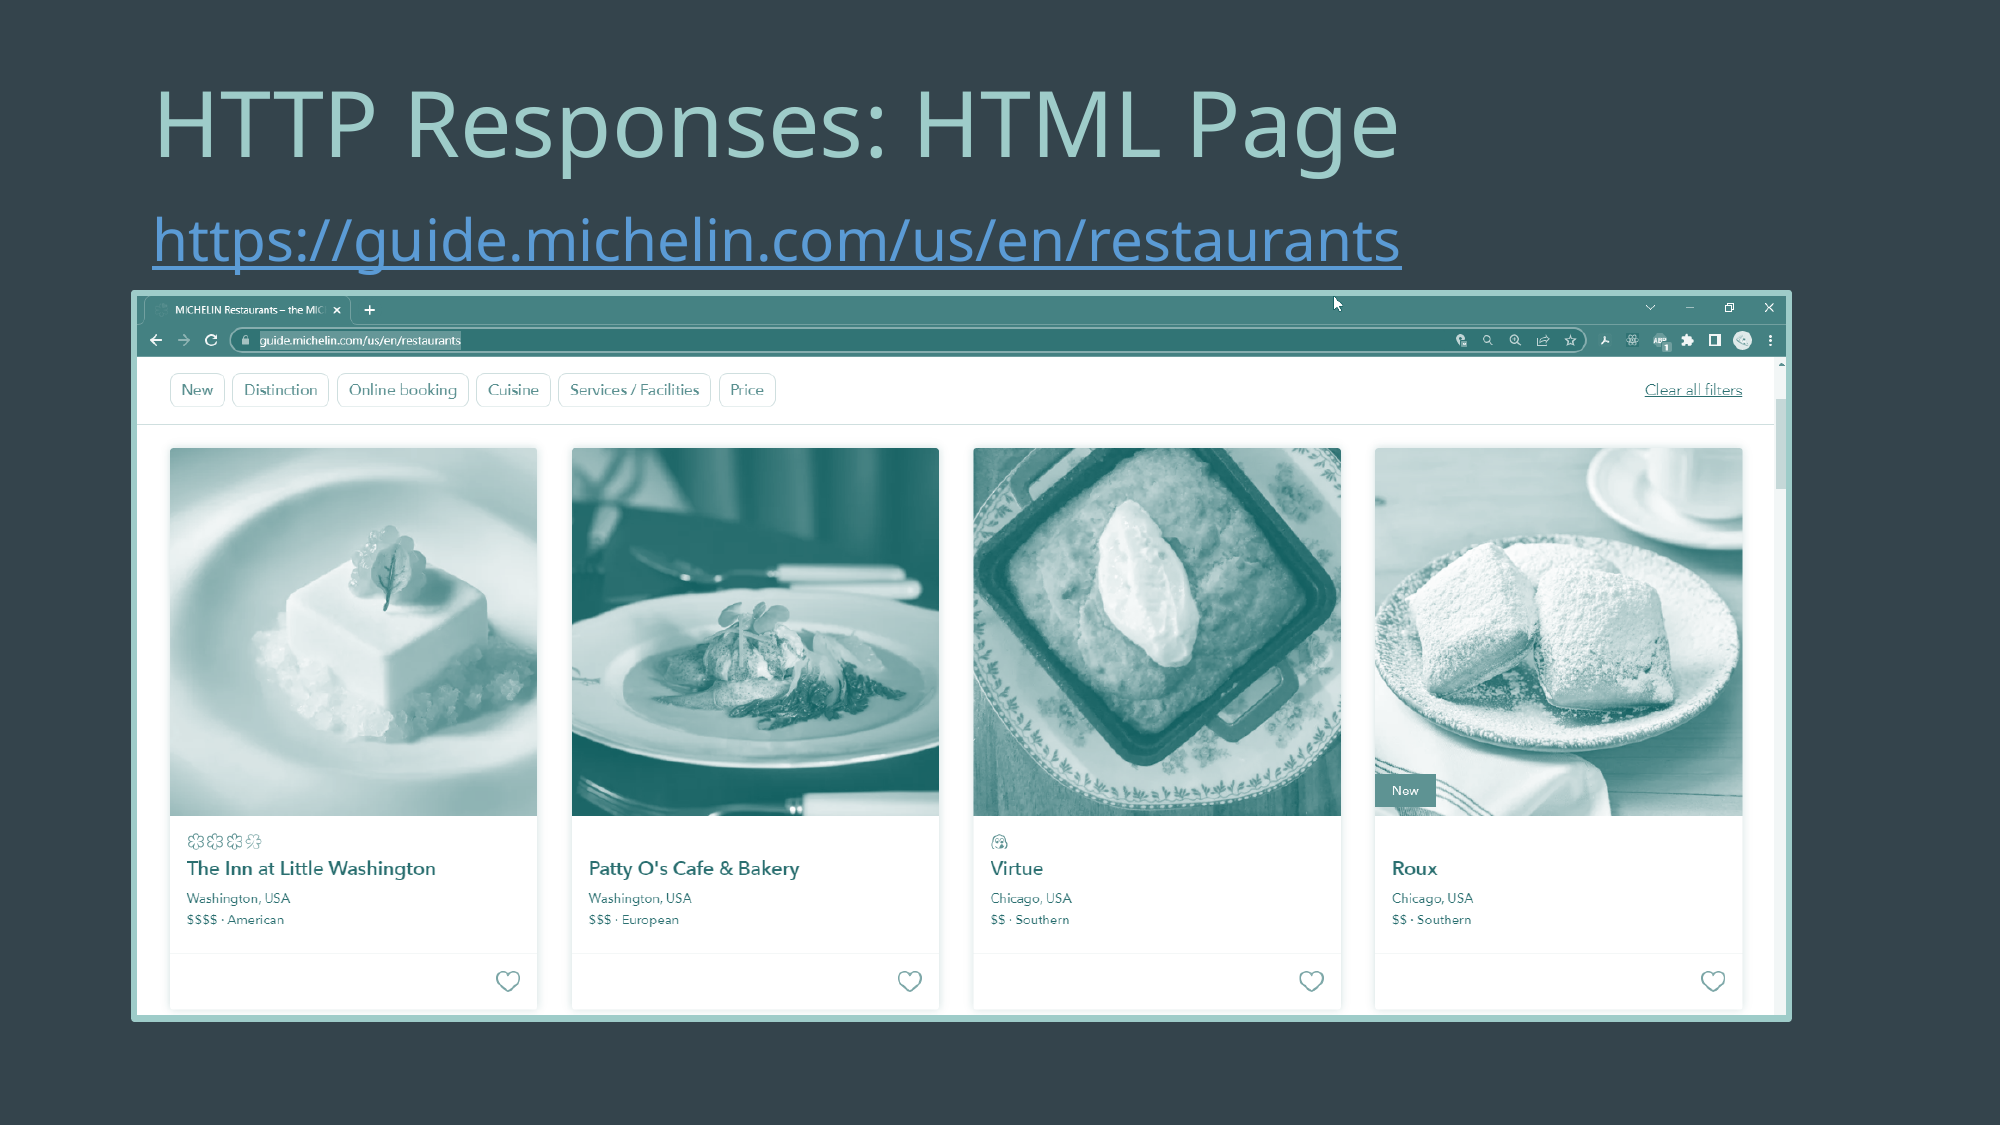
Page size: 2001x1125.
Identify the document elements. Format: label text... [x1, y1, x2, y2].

list https://guide.michelin.com/us/en/restaurants [137, 196, 1863, 296]
title HTTP Responses: HTML Page [137, 59, 1863, 196]
picture [137, 295, 1786, 1016]
